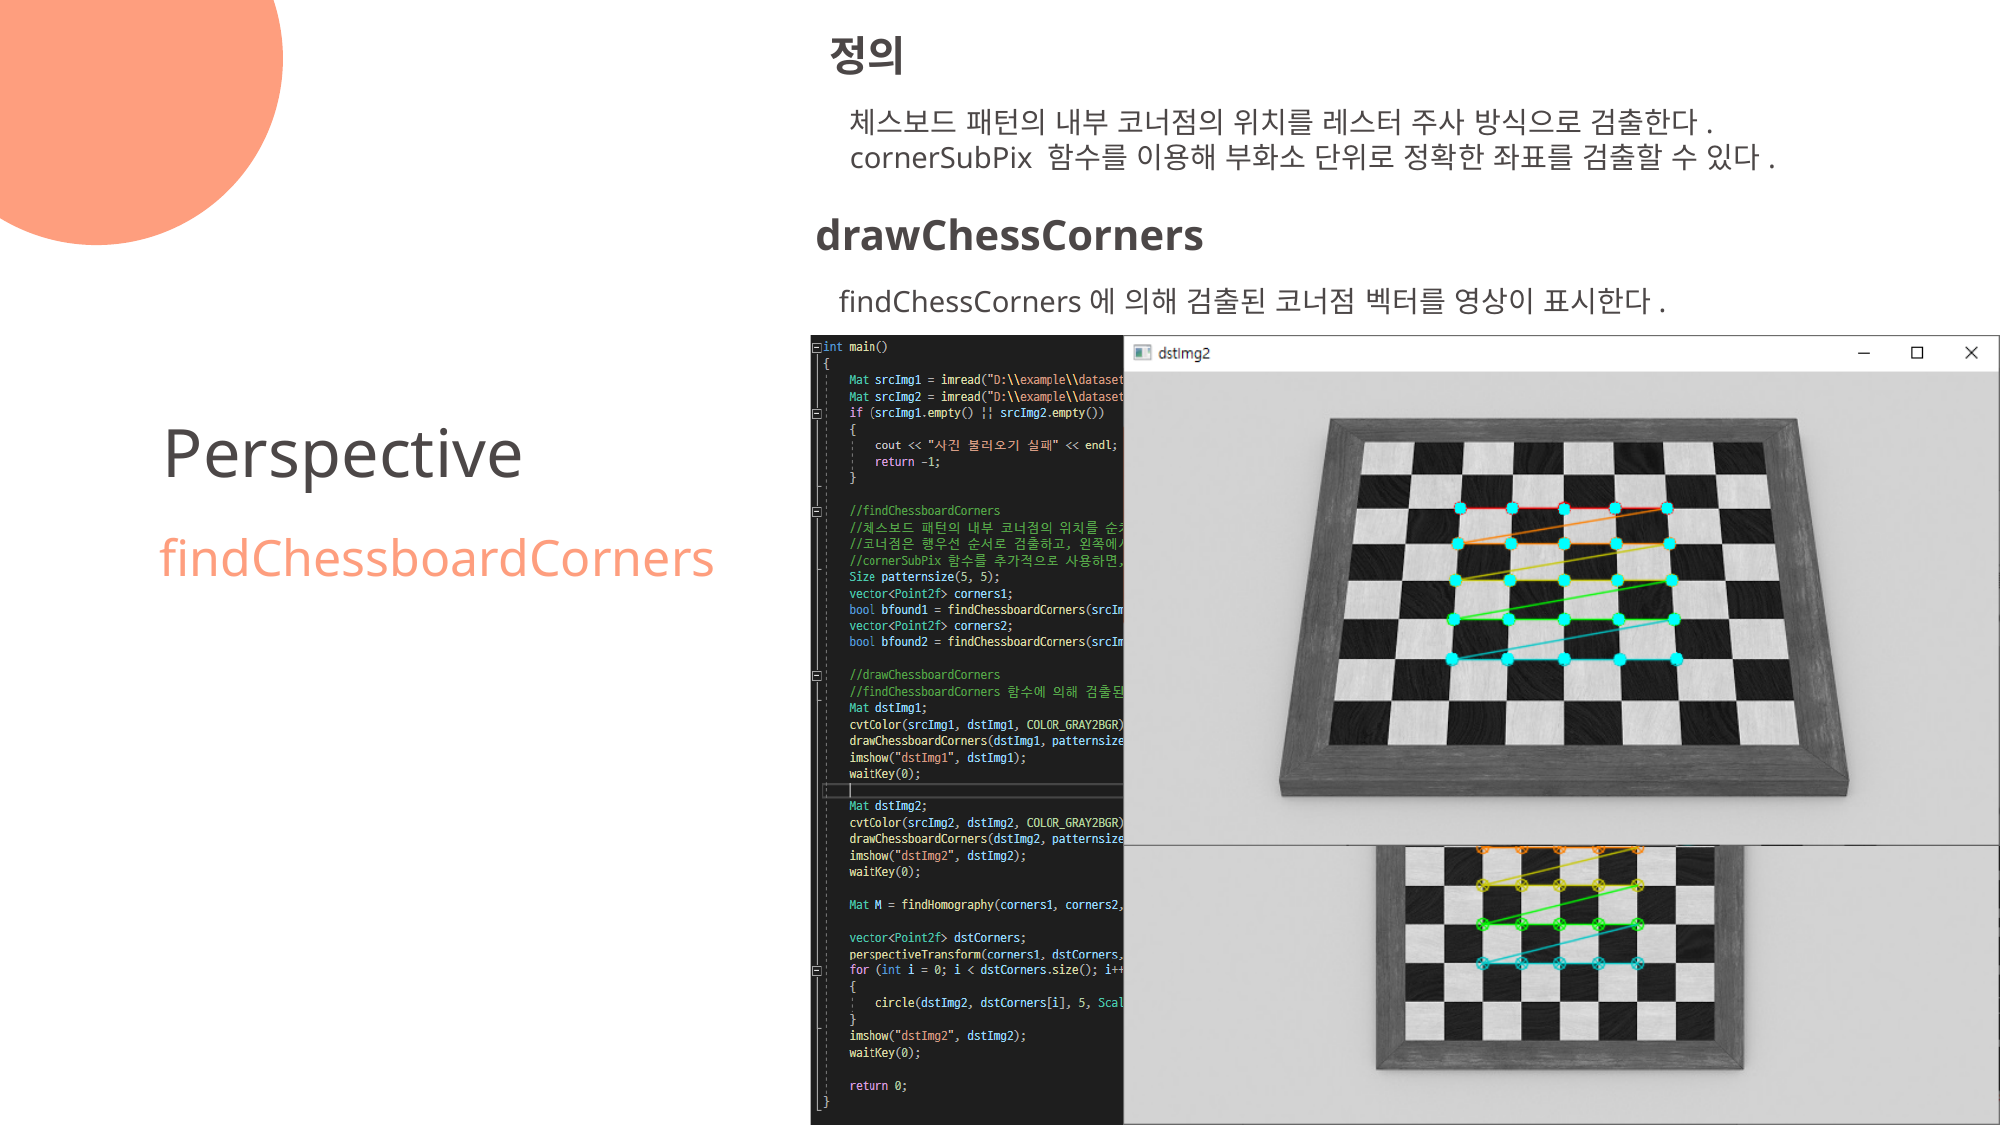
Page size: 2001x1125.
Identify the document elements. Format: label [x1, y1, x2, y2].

text_box [810, 201, 1695, 327]
text_box [0, 0, 284, 247]
text_box [810, 21, 1815, 183]
picture [810, 335, 2000, 1125]
text_box [157, 403, 719, 595]
